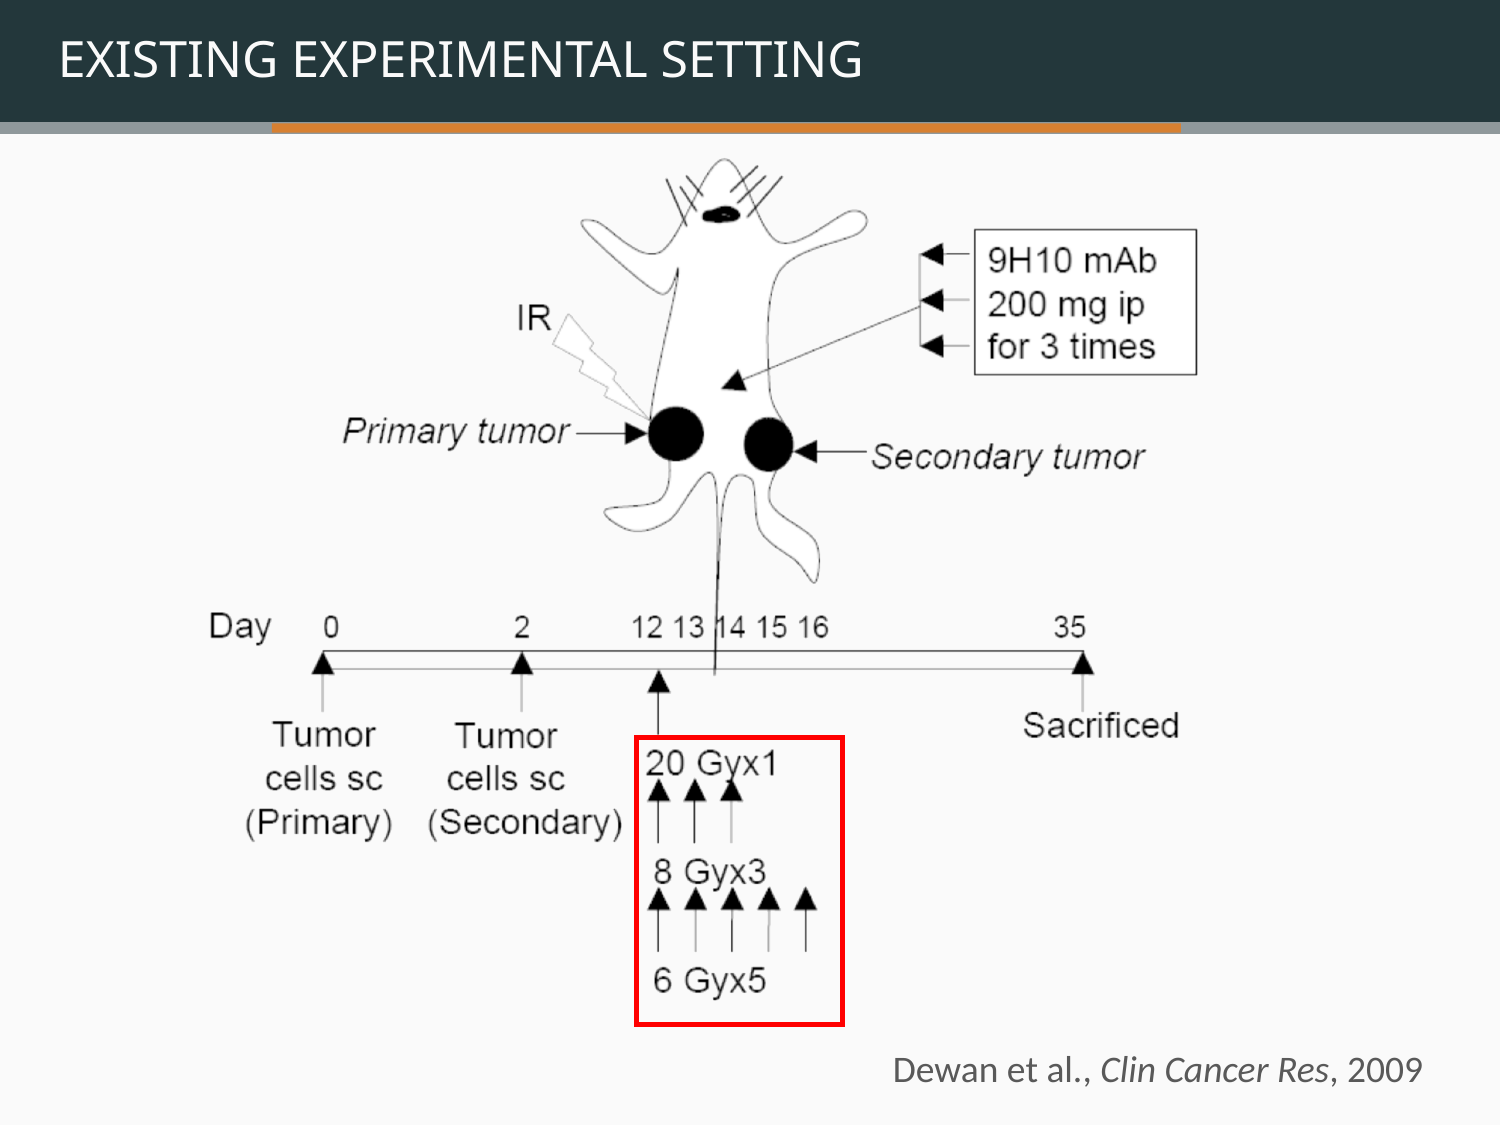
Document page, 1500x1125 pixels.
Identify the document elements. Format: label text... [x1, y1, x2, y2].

picture [176, 123, 1241, 1025]
title Existing experimental setting [42, 0, 1447, 124]
text_box Dewan et al., Clin Cancer Res, 2009 [878, 1038, 1439, 1098]
